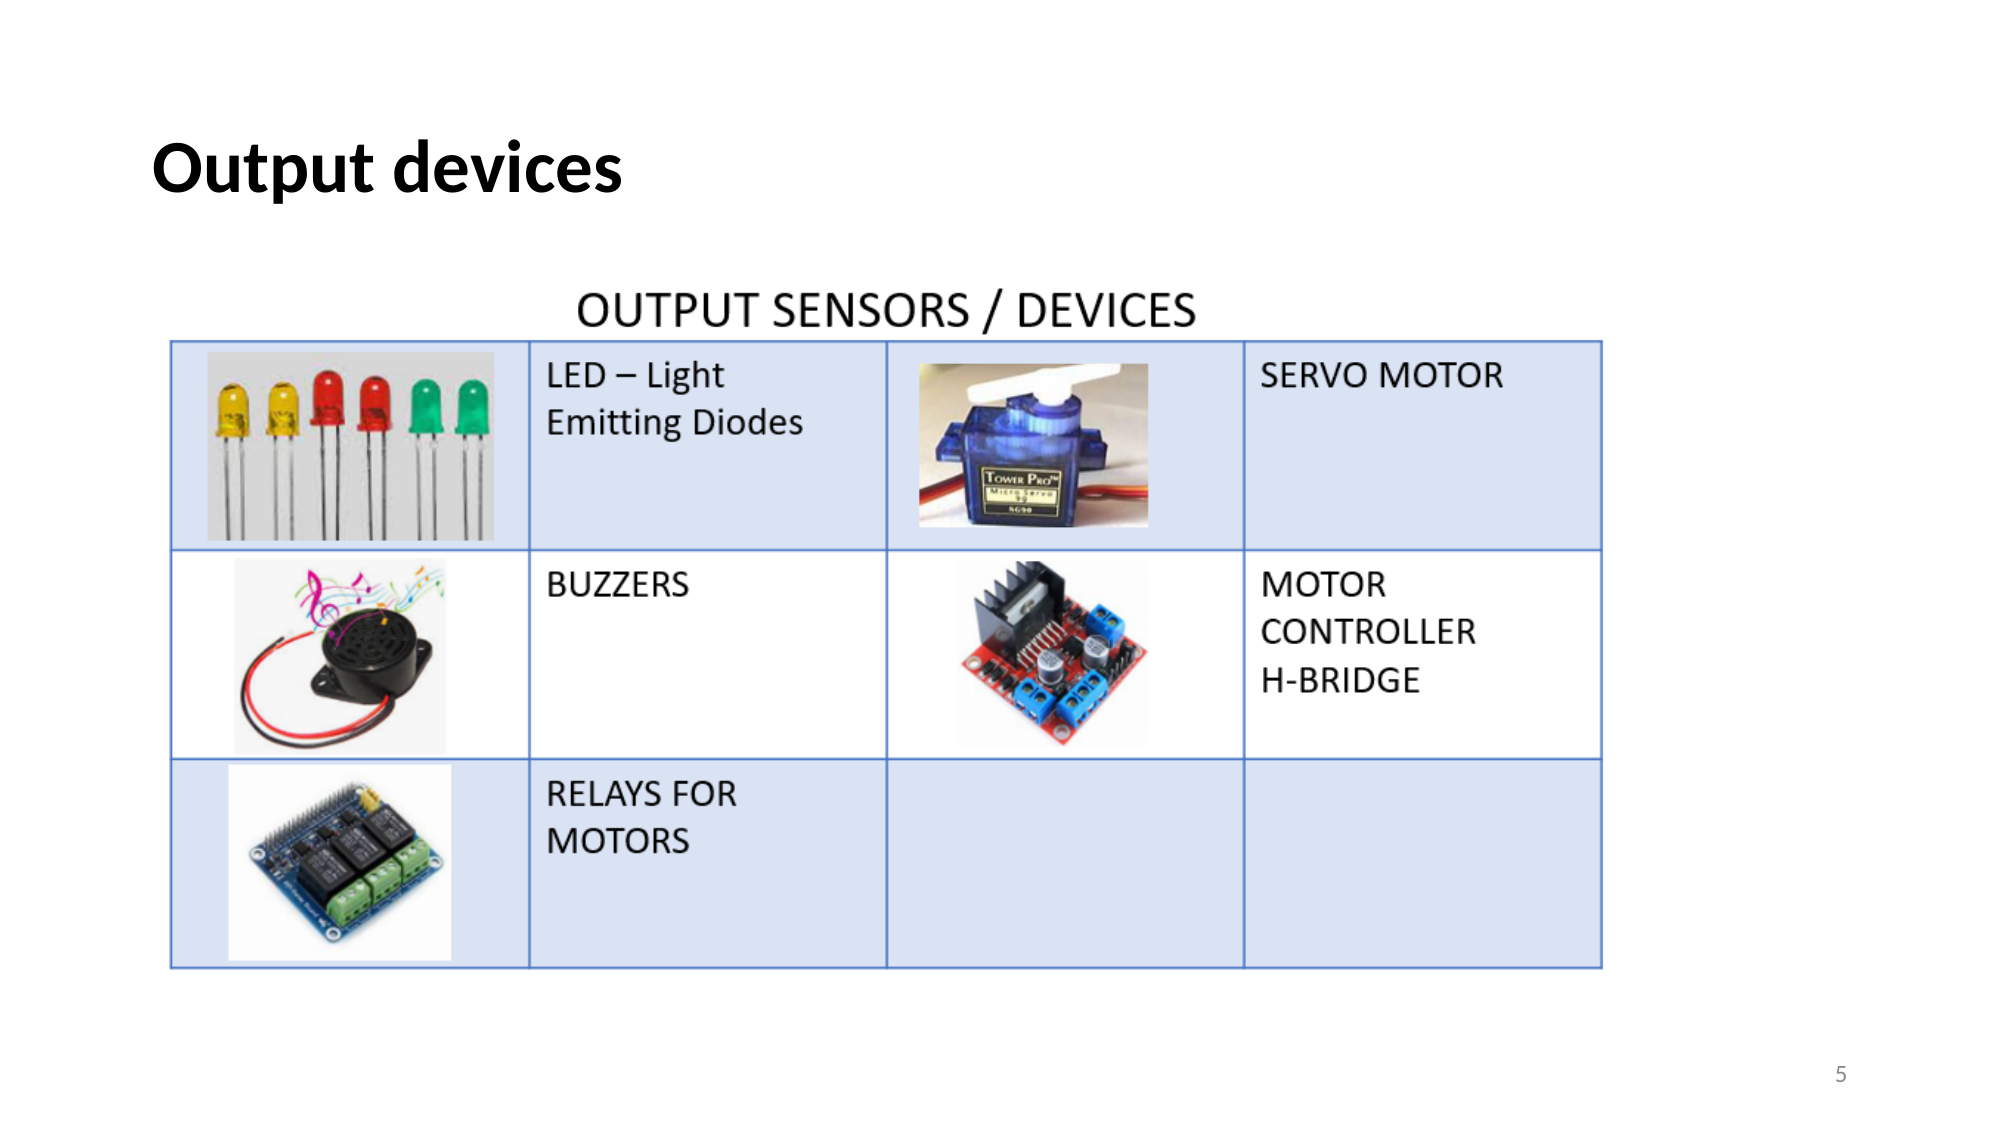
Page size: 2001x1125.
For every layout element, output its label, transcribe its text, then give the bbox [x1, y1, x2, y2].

title Output devices [137, 59, 1863, 278]
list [137, 277, 1612, 986]
slide_number 5 [1412, 1042, 1863, 1103]
